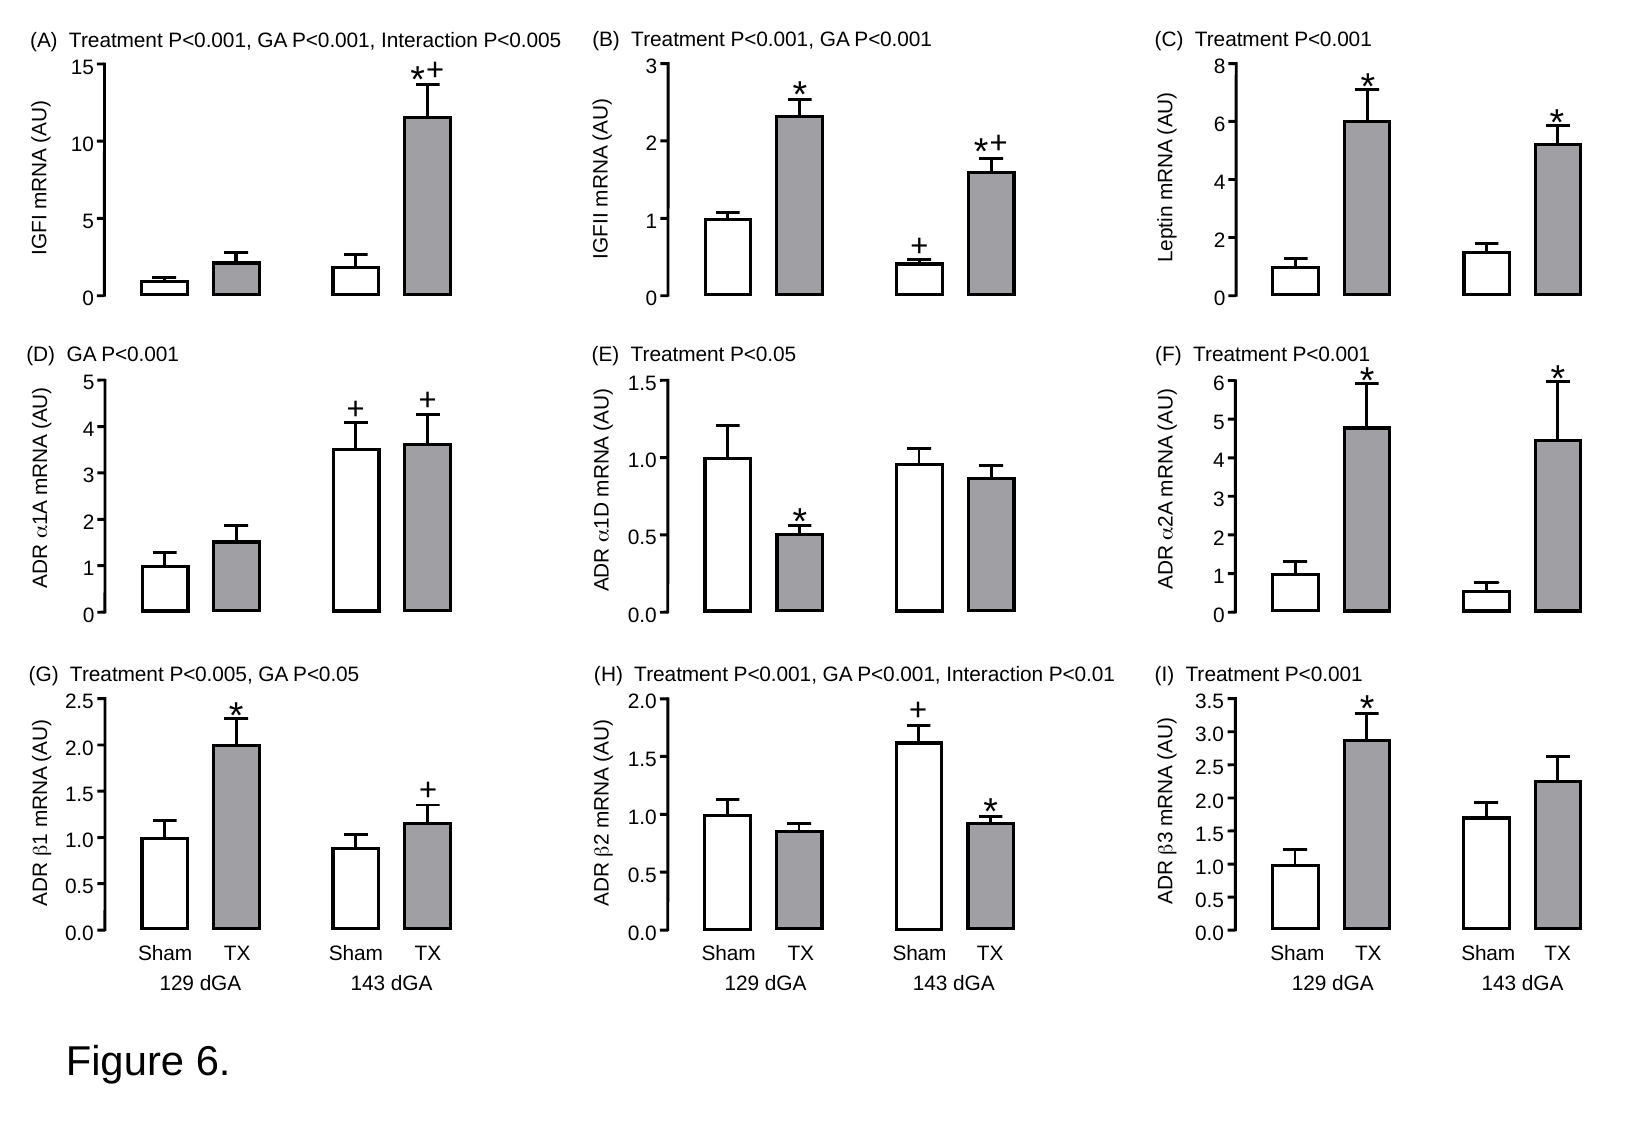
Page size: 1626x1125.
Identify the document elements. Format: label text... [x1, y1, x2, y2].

text_box Figure 6. [51, 1026, 246, 1092]
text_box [17, 25, 1582, 996]
